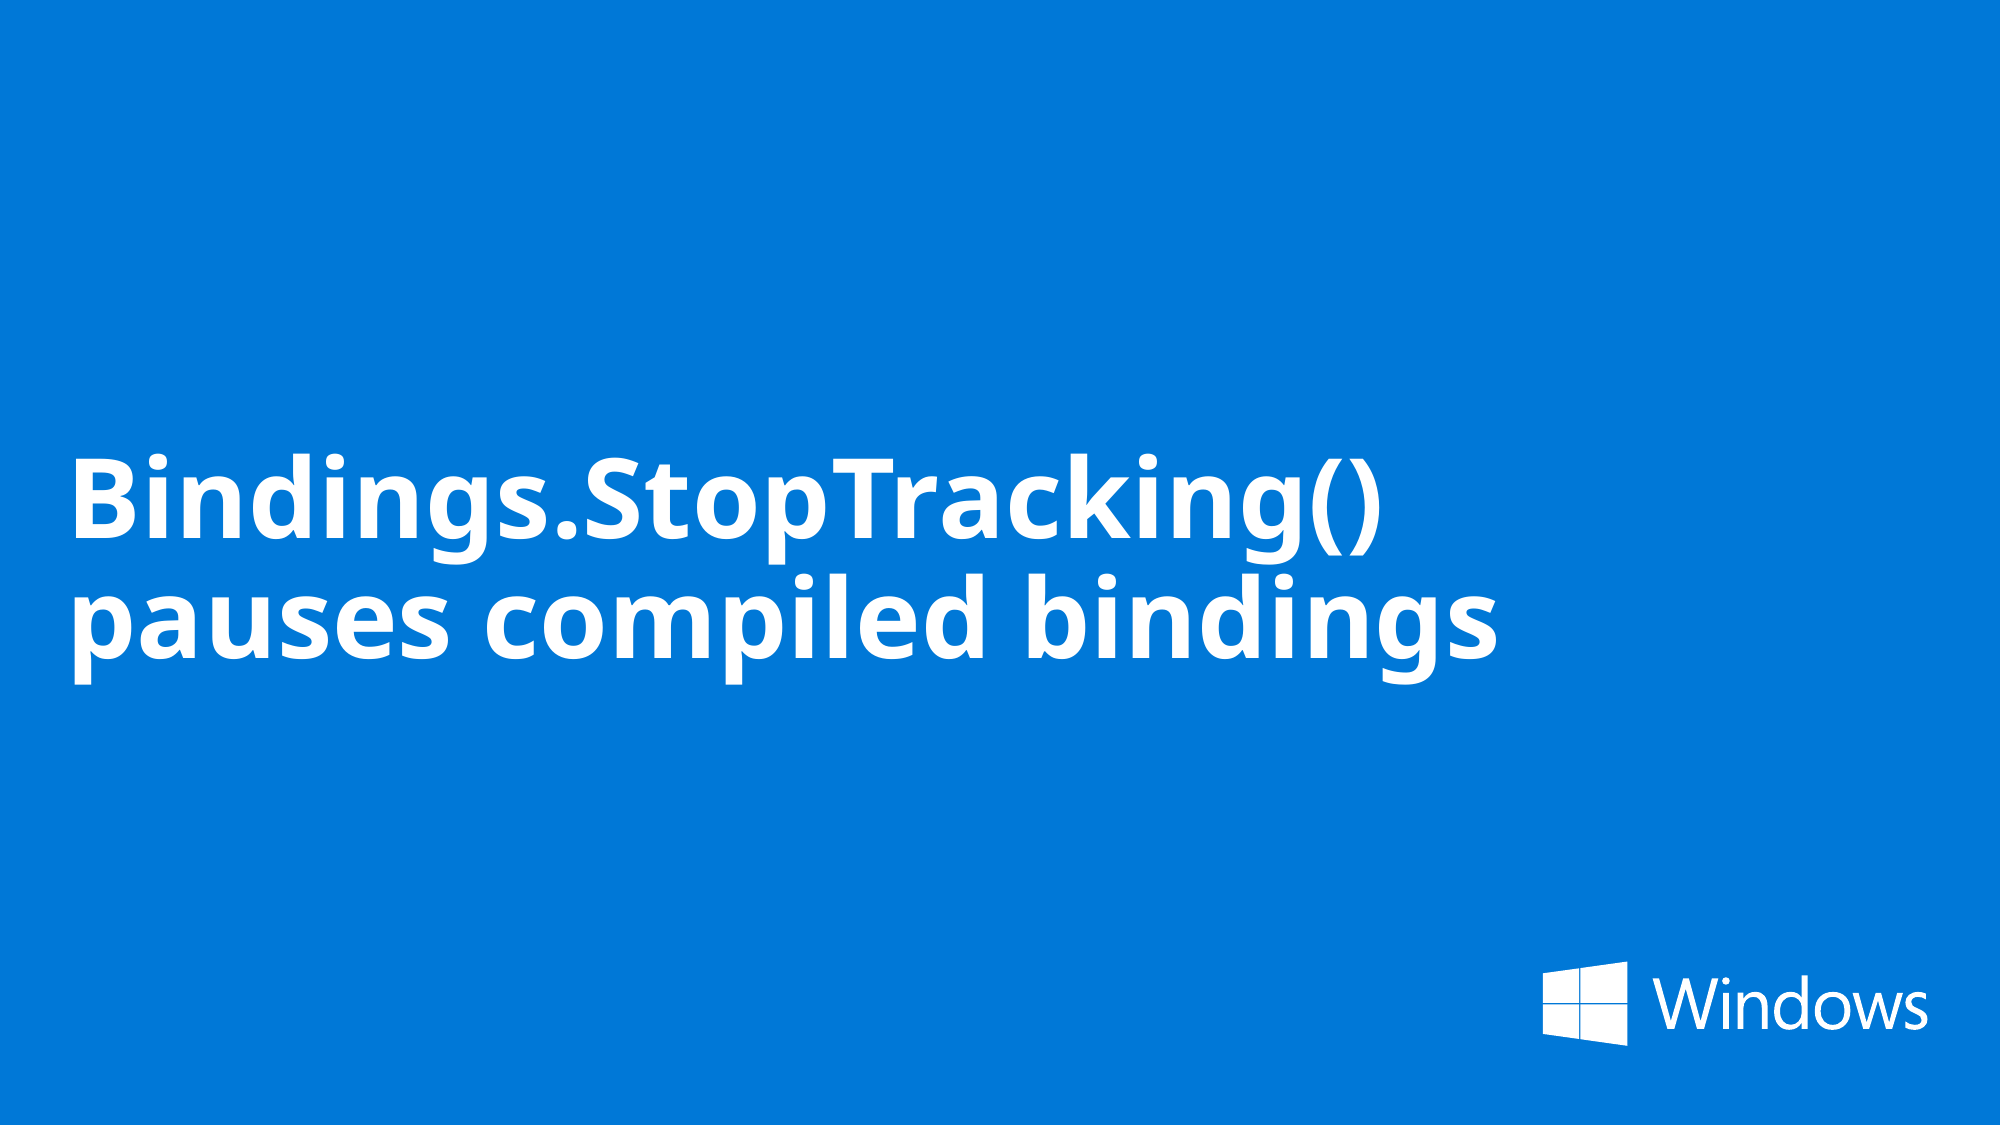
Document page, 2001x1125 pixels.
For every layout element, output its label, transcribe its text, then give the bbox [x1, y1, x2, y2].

title Bindings.StopTracking() pauses compiled bindings [44, 423, 1954, 702]
